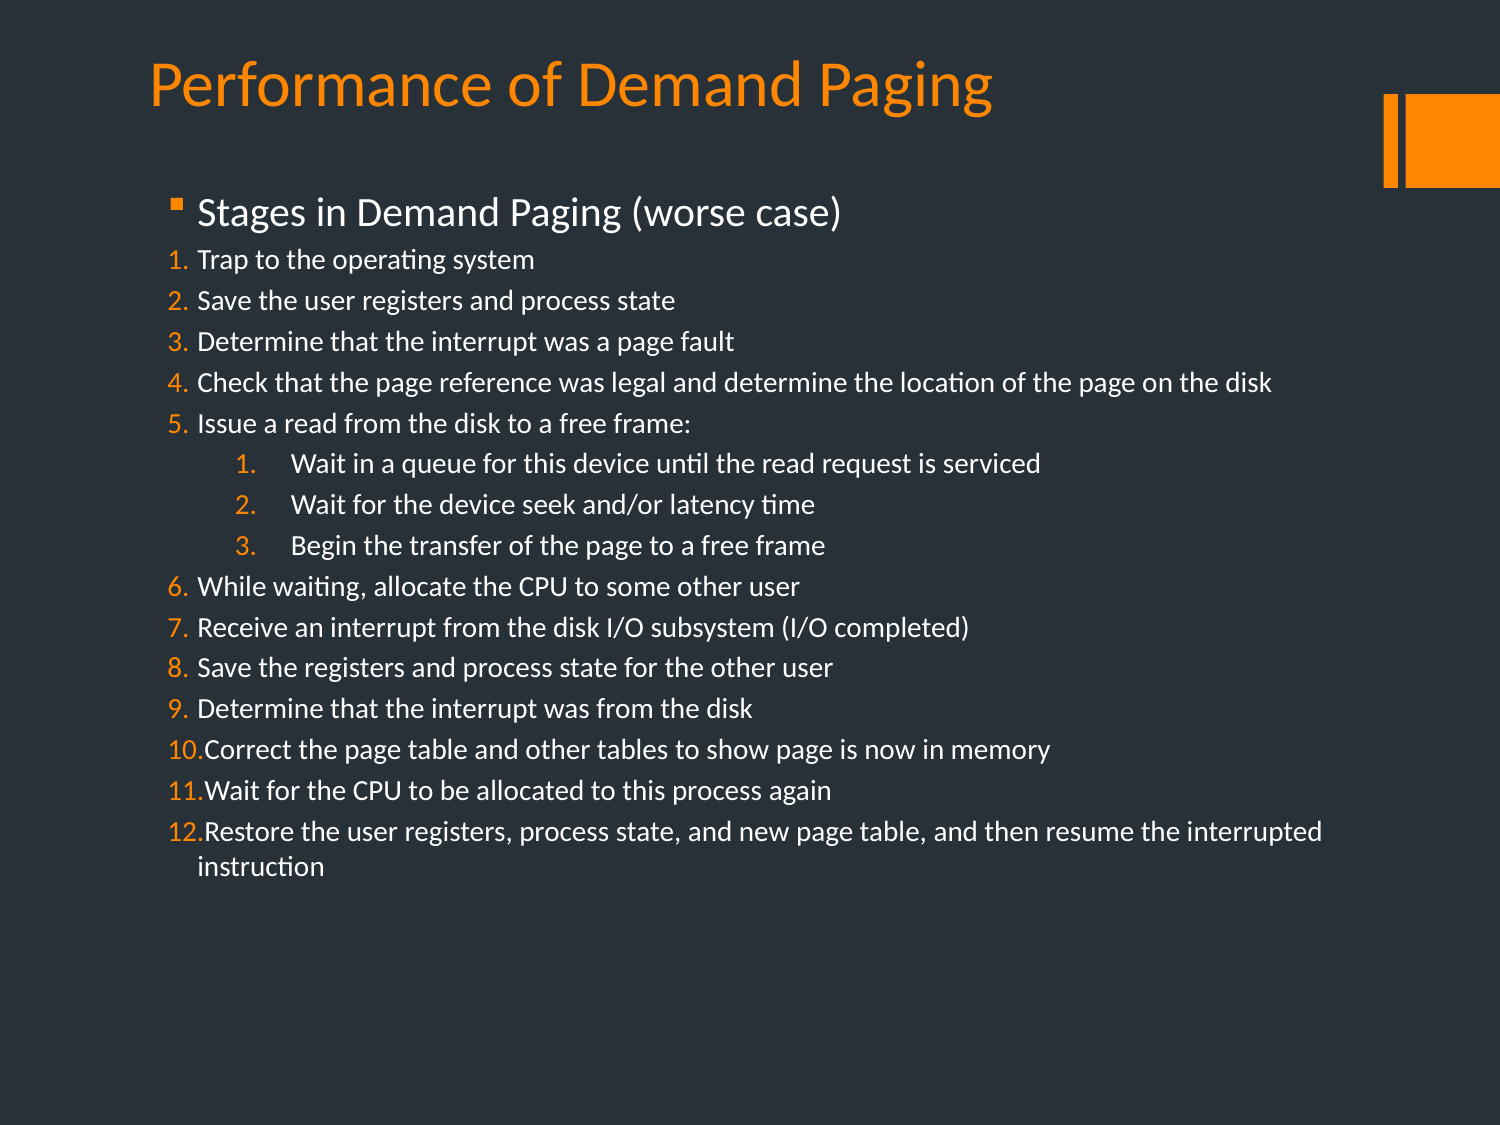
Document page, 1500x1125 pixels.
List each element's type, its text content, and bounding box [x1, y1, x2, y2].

list Stages in Demand Paging (worse case) Trap to the operating system Save the user registers and process state Determine that the interrupt was a page fault Check that the page reference was legal and determine the location of the page on the disk Issue a read from the disk to a free frame: Wait in a queue for this device until the read request is serviced Wait for the device seek and/or latency time Begin the transfer of the page to a free frame While waiting, allocate the CPU to some other user Receive an interrupt from the disk I/O subsystem (I/O completed) Save the registers and process state for the other user Determine that the interrupt was from the disk Correct the page table and other tables to show page is now in memory Wait for the CPU to be allocated to this process again Restore the user registers, process state, and new page table, and then resume the interrupted instruction [144, 177, 1423, 973]
title Performance of Demand Paging [134, 33, 1425, 128]
